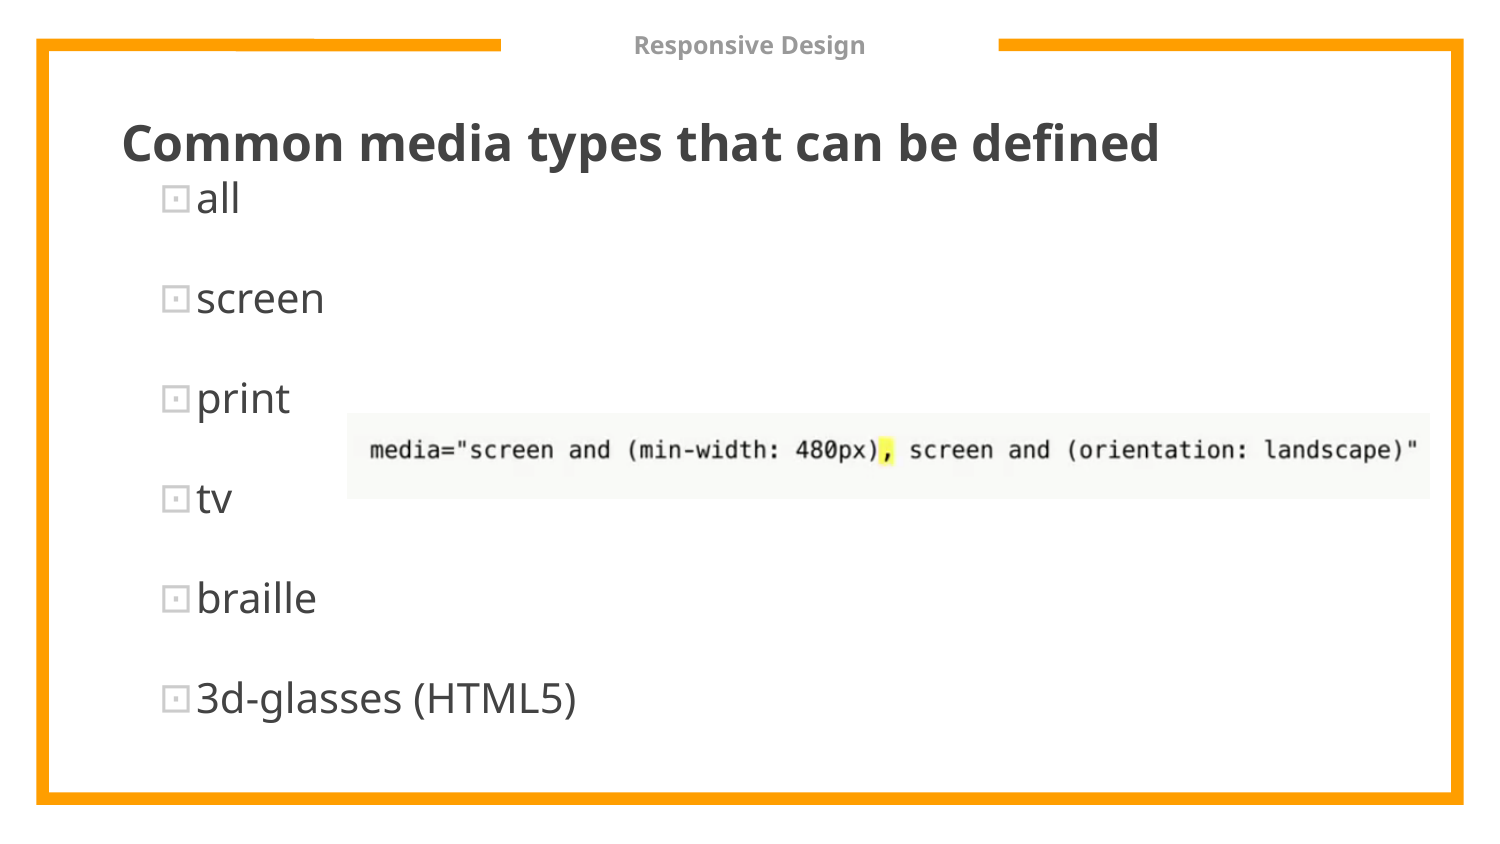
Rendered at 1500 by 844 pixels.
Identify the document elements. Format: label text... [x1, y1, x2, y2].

picture [347, 413, 1431, 499]
title Responsive Design [501, 15, 999, 92]
list Common media types that can be defined all screen print tv braille 3d-glasses (HTML5) [106, 96, 1431, 734]
